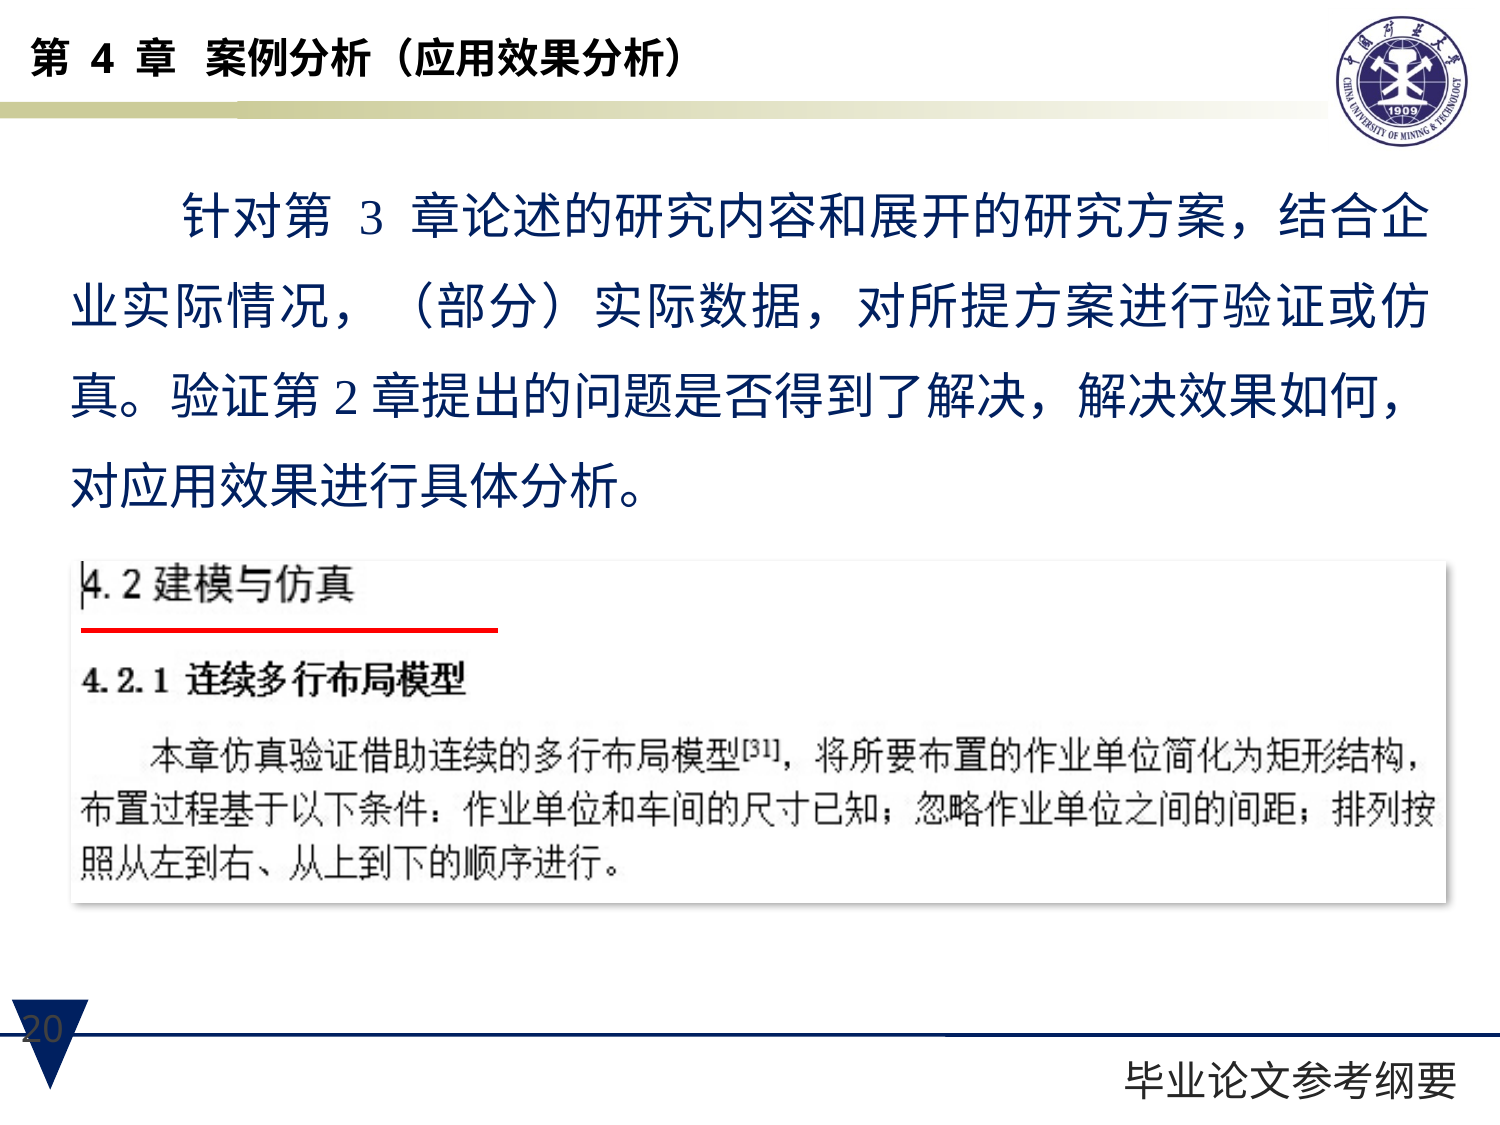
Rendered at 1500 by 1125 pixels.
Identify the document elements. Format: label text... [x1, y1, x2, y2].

text_box 针对第 3 章论述的研究内容和展开的研究方案，结合企业实际情况，（部分）实际数据，对所提方案进行验证或仿真。验证第2章提出的问题是否得到了解决，解决效果如何，对应用效果进行具体分析。 [52, 145, 1447, 438]
picture [1328, 114, 1475, 154]
text_box 第 4 章 案例分析（应用效果分析） [14, 0, 1497, 114]
picture [70, 561, 1446, 903]
